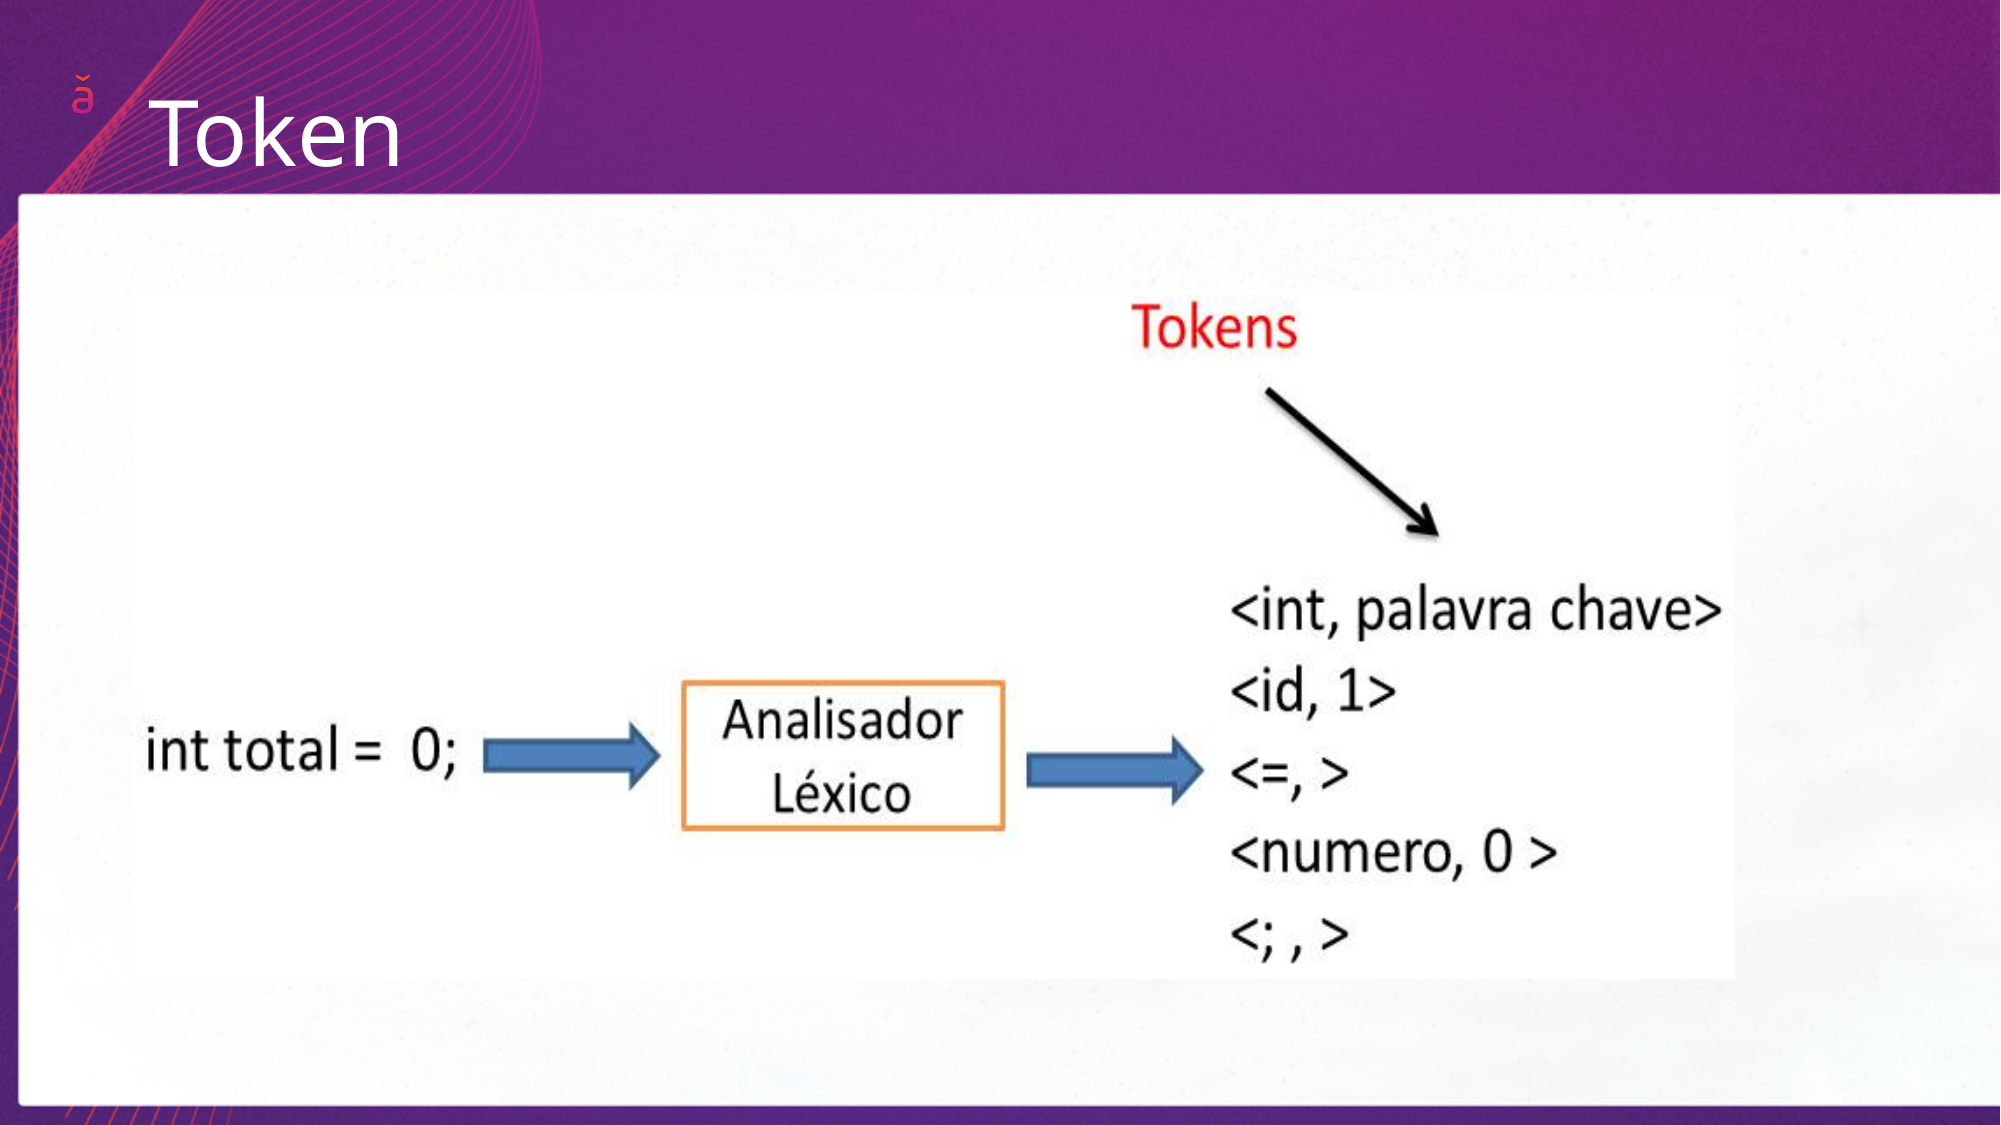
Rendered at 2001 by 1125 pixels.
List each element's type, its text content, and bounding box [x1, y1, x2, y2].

text_box Token [133, 80, 1433, 159]
picture [0, 0, 2000, 1125]
